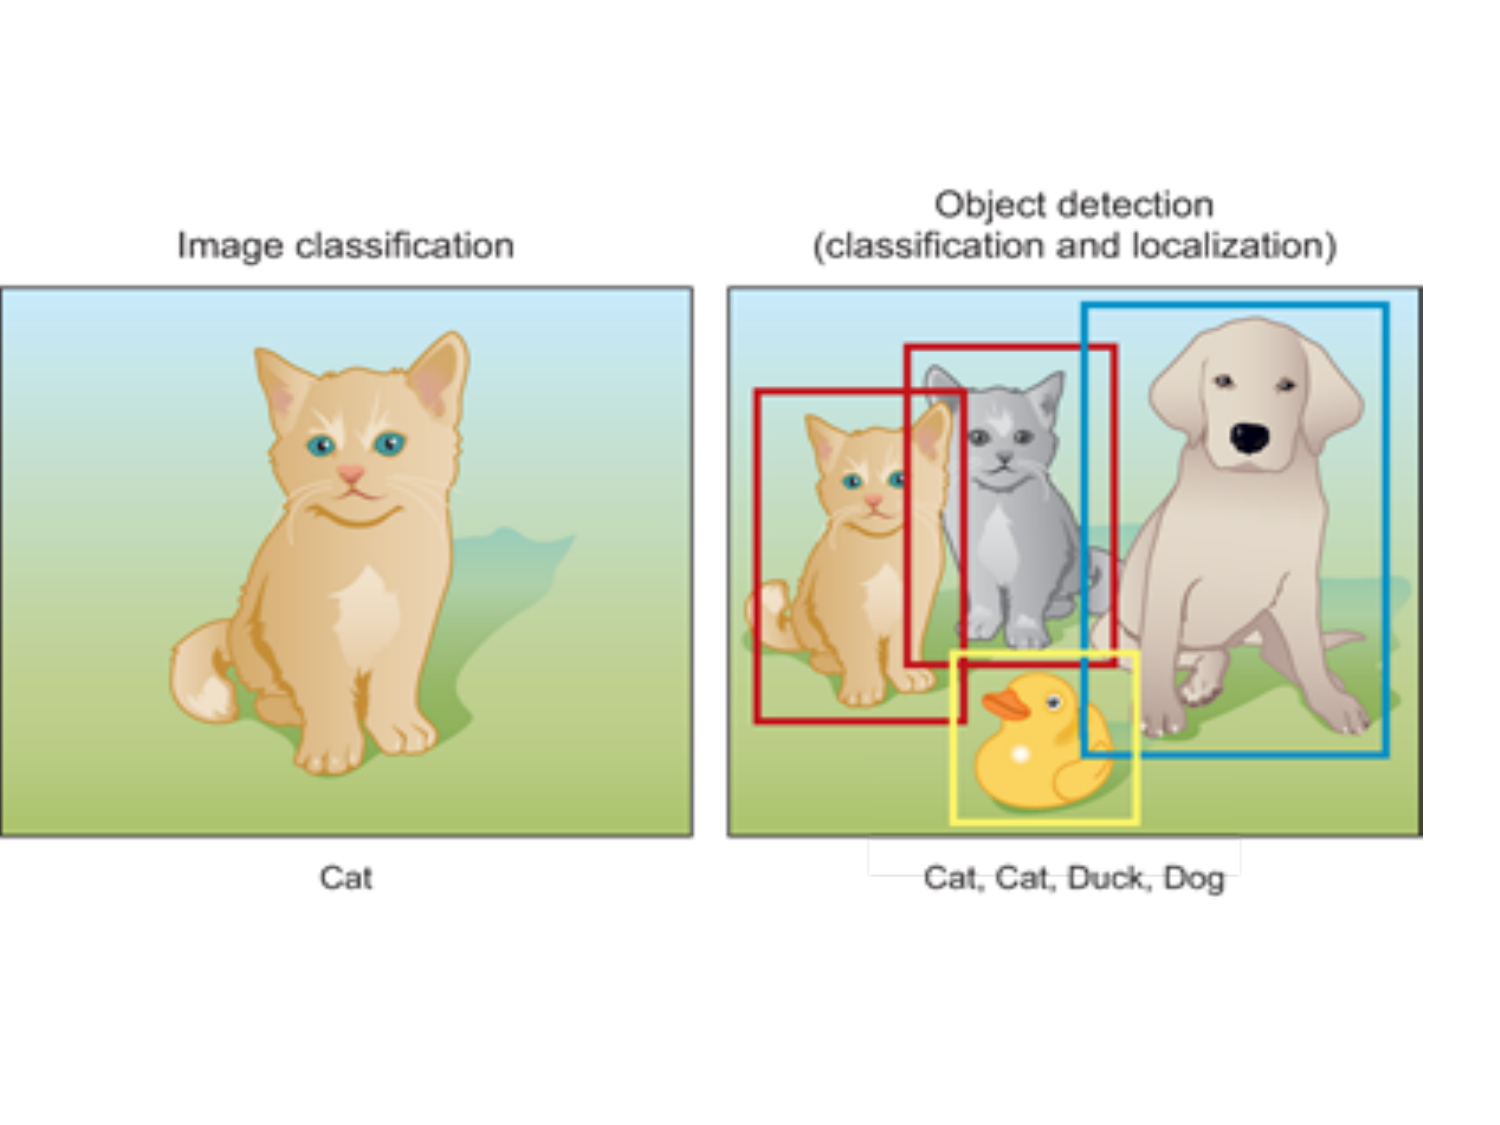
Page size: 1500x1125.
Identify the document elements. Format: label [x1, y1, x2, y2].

picture [0, 187, 1423, 901]
